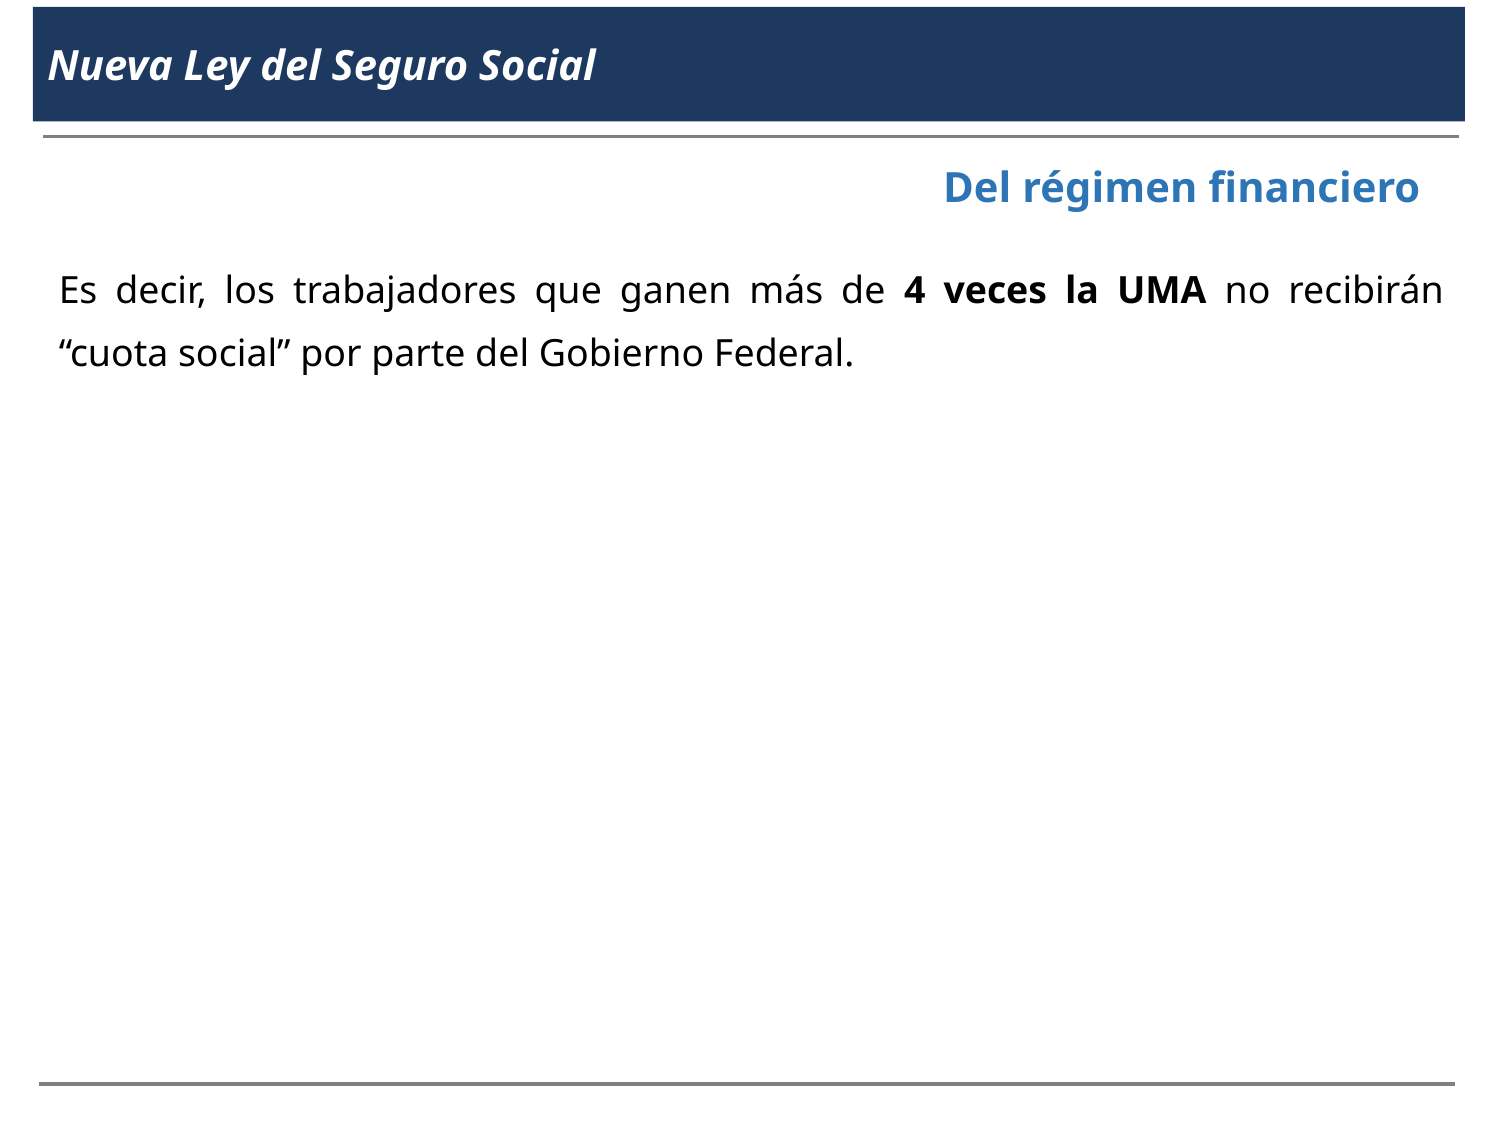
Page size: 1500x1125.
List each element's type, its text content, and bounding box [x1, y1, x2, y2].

text_box Es decir, los trabajadores que ganen más de 4 veces la UMA no recibirán “cuota social” por parte del Gobierno Federal. [43, 240, 1460, 1081]
text_box Nueva Ley del Seguro Social [32, 6, 1465, 122]
text_box Del régimen financiero [122, 153, 1436, 225]
